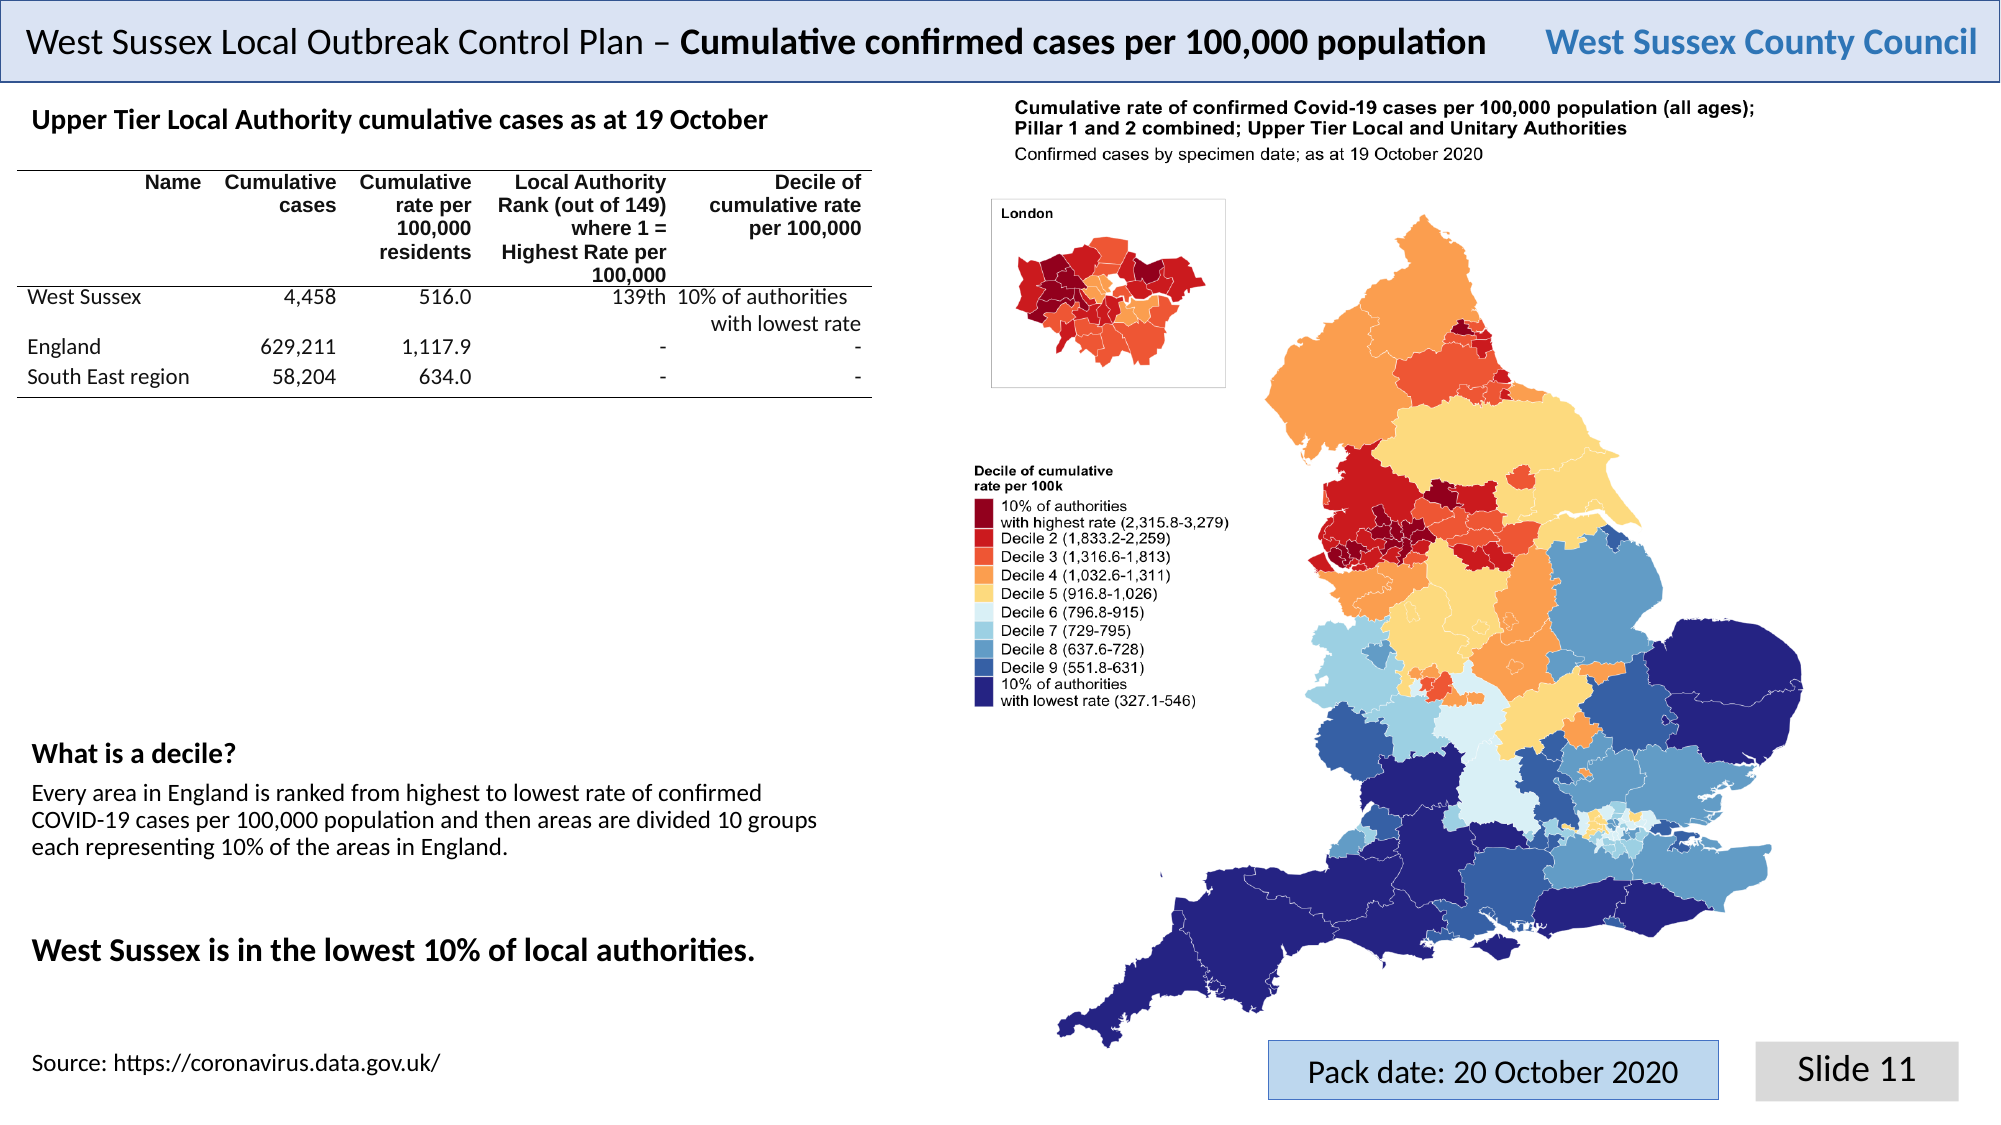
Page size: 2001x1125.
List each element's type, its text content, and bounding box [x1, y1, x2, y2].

table_header Decile of cumulative rate per 100,000 [677, 171, 872, 286]
table_cell 634.0 [347, 367, 482, 397]
table_cell 1,117.9 [347, 337, 482, 367]
table_cell 629,211 [212, 337, 347, 367]
list Upper Tier Local Authority cumulative cases as at 19 October [16, 97, 895, 173]
list What is a decile? [16, 731, 562, 772]
table_cell 516.0 [347, 287, 482, 337]
table_cell 4,458 [212, 287, 347, 337]
table_header Name [17, 171, 212, 286]
table_cell 10% of authorities with lowest rate [677, 287, 872, 337]
list Every area in England is ranked from highest to lowest rate of confirmed COVID-19 cases per 100,000 population and then areas are divided 10 groups each representing 10% of the areas in England. [16, 772, 853, 900]
table_cell - [677, 367, 872, 397]
table_cell - [482, 367, 677, 397]
list Source: https://coronavirus.data.gov.uk/ [17, 1042, 660, 1103]
list West Sussex is in the lowest 10% of local authorities. [16, 925, 853, 1006]
table_cell - [482, 337, 677, 367]
table_cell - [677, 337, 872, 367]
table_cell 139th [482, 287, 677, 337]
table_cell 58,204 [212, 367, 347, 397]
table_header Local Authority Rank (out of 149) where 1 = Highest Rate per 100,000 [482, 171, 677, 286]
table_cell England [17, 337, 212, 367]
table_cell South East region [17, 367, 212, 397]
table_header Cumulative rate per 100,000 residents [347, 171, 482, 286]
table_cell West Sussex [17, 287, 212, 337]
table_header Cumulative cases [212, 171, 347, 286]
picture [895, 91, 1959, 1104]
